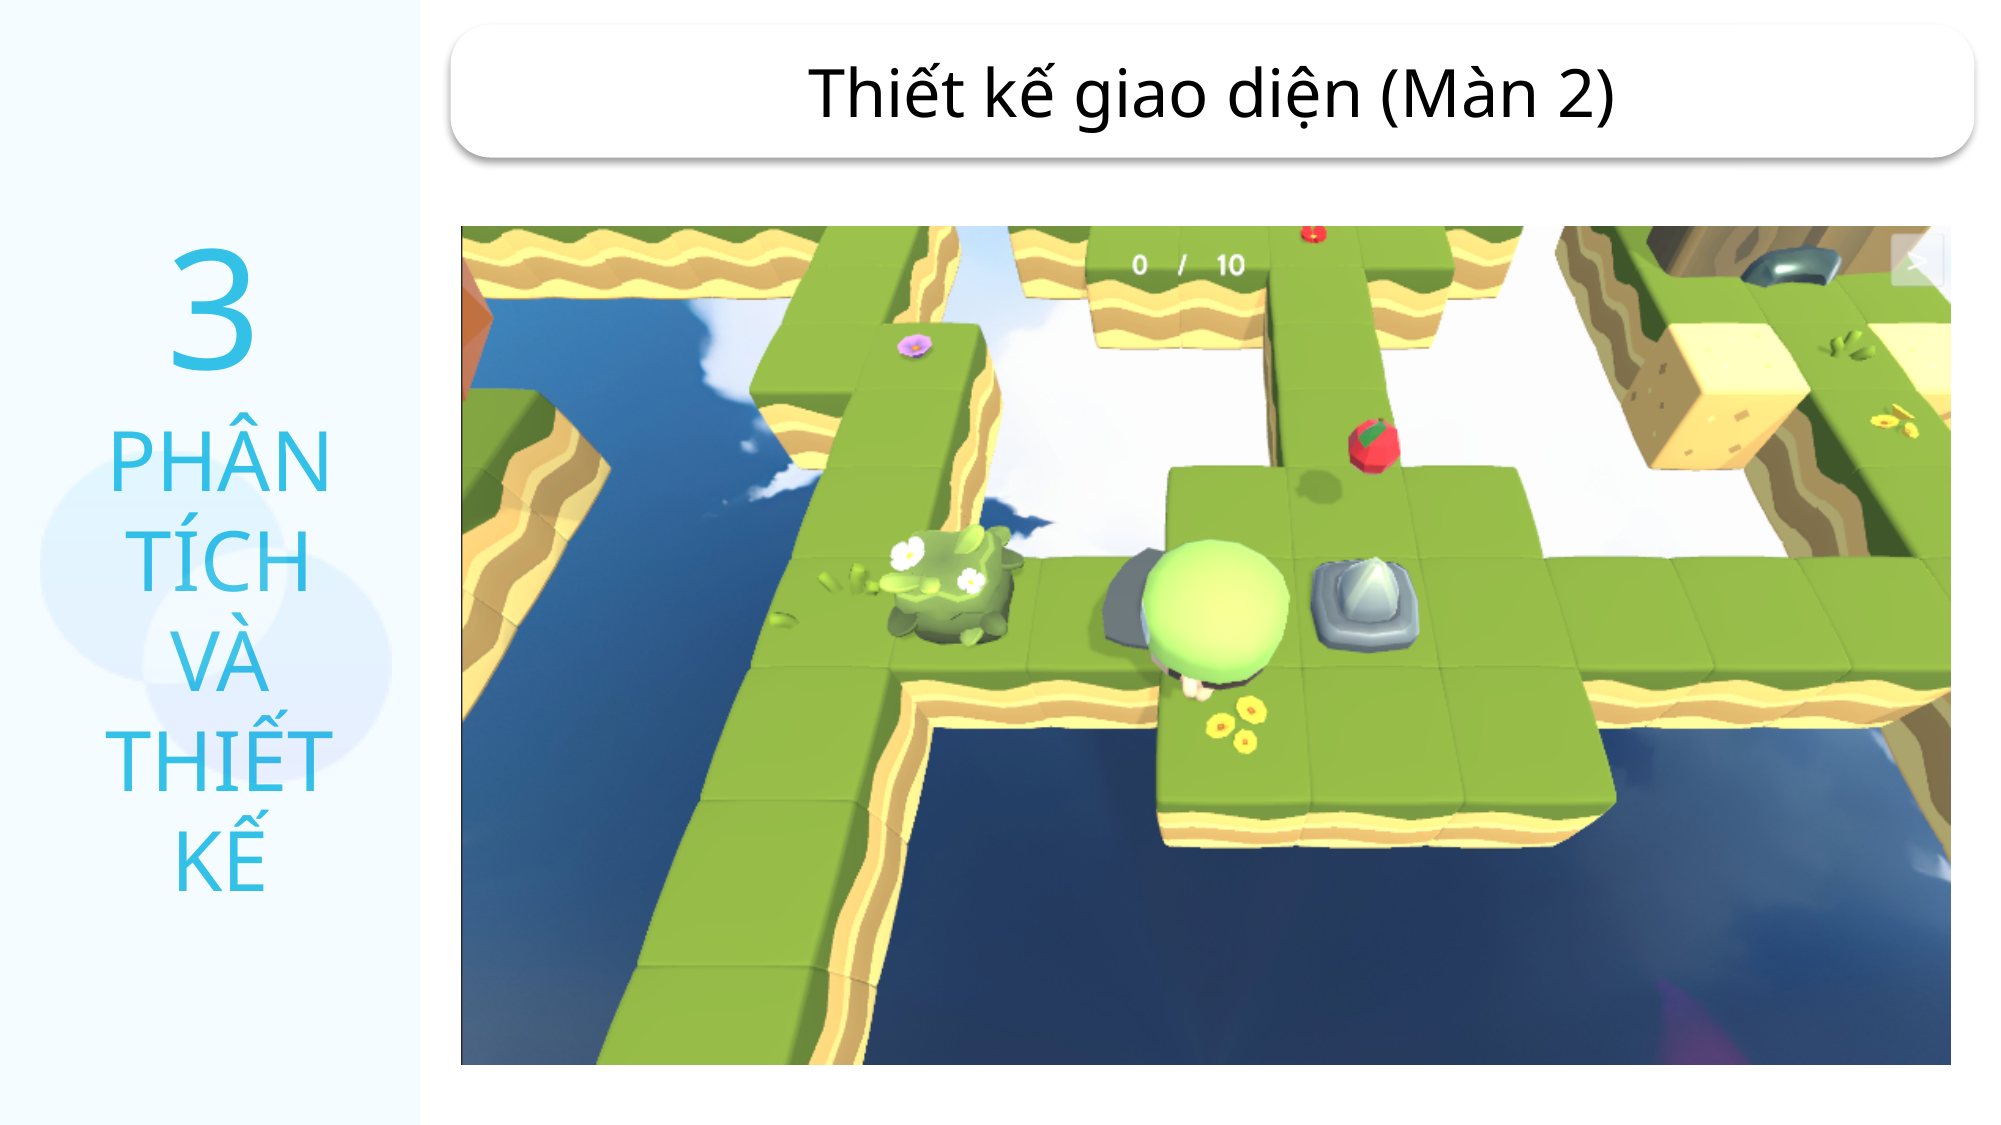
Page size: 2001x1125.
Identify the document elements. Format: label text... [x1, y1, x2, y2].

text_box Thiết kế giao diện (Màn 2) [449, 23, 1976, 159]
picture [461, 226, 1951, 1065]
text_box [0, 0, 431, 1125]
